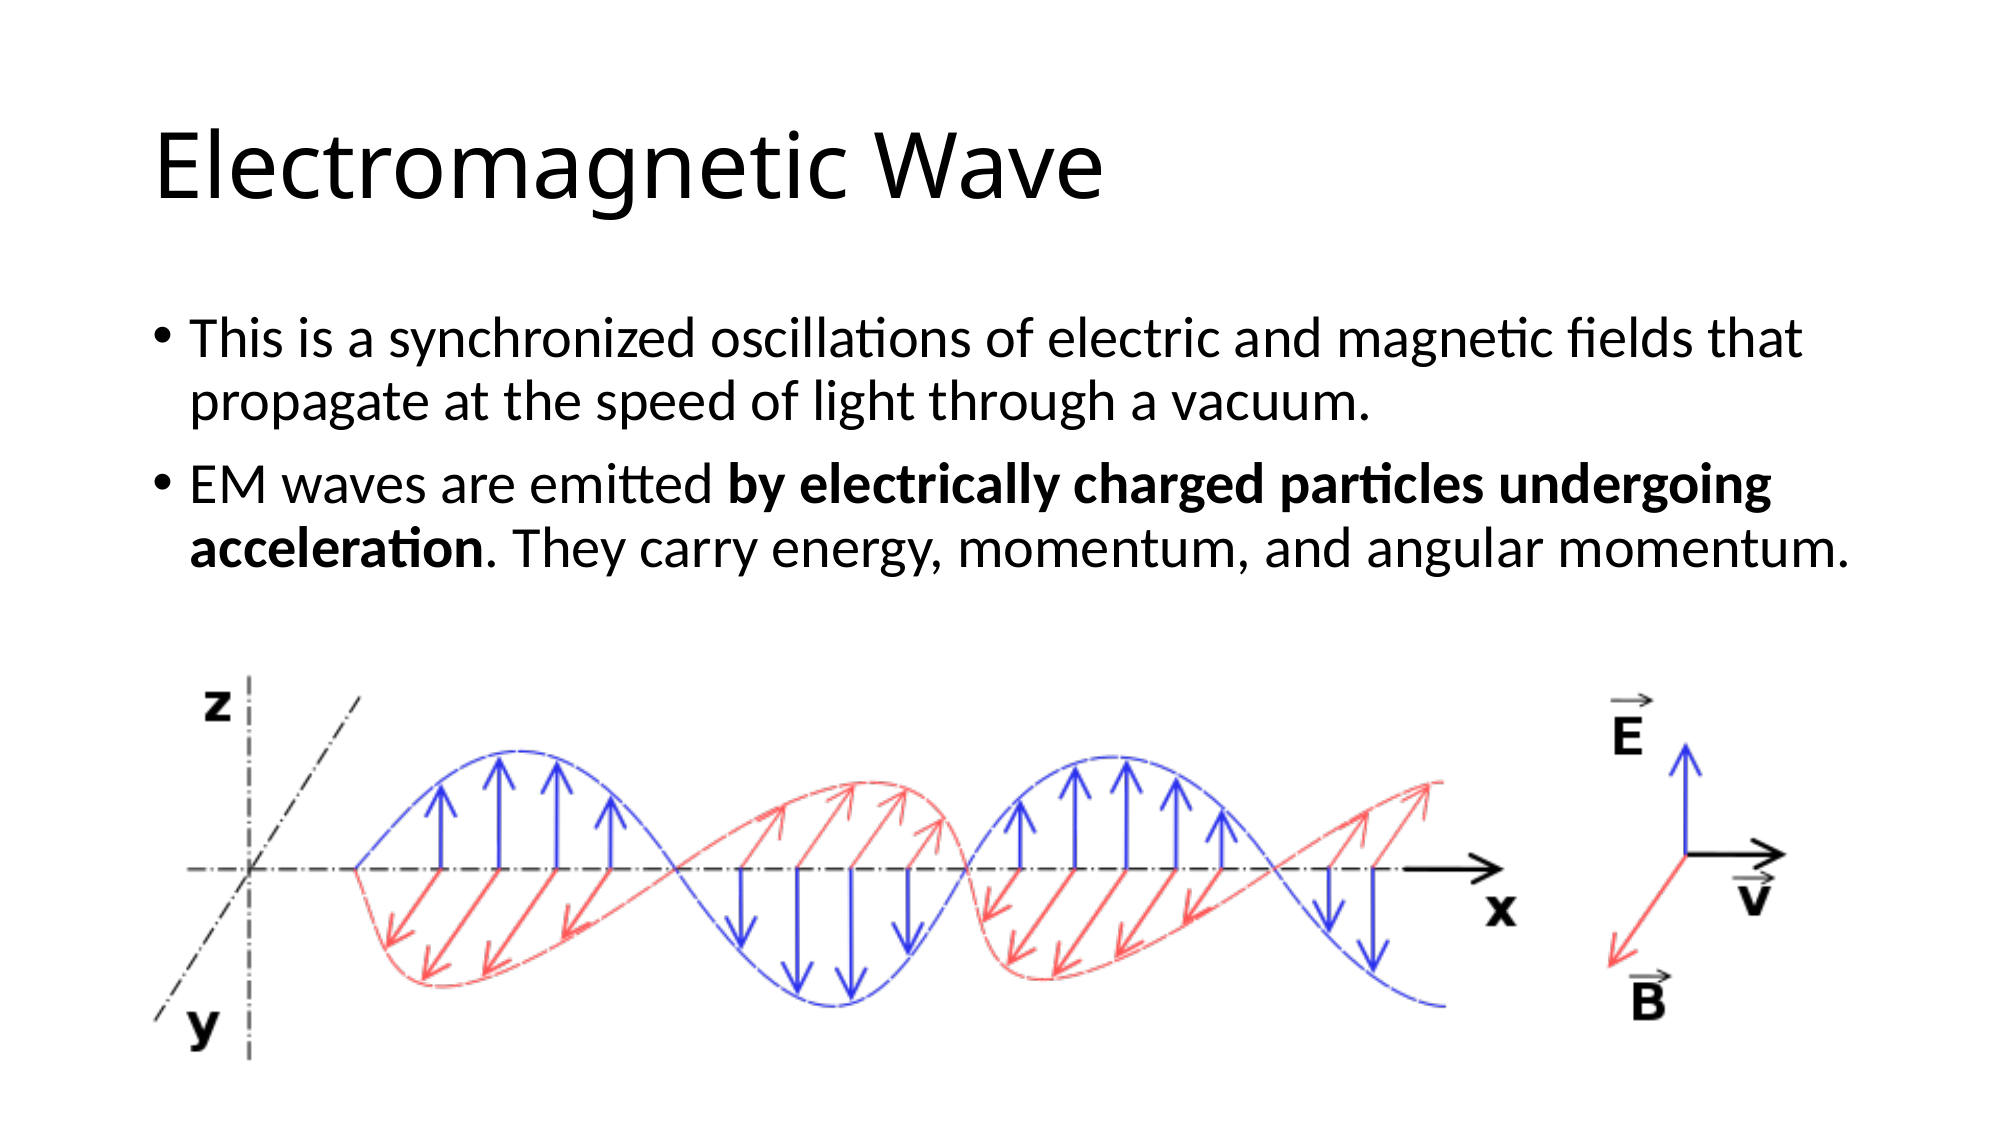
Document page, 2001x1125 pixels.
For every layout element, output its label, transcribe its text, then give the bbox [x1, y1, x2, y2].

list This is a synchronized oscillations of electric and magnetic fields that propagate at the speed of light through a vacuum. EM waves are emitted by electrically charged particles undergoing acceleration. They carry energy, momentum, and angular momentum. [137, 299, 1918, 1025]
picture [137, 661, 1805, 1073]
title Electromagnetic Wave [137, 59, 1863, 278]
